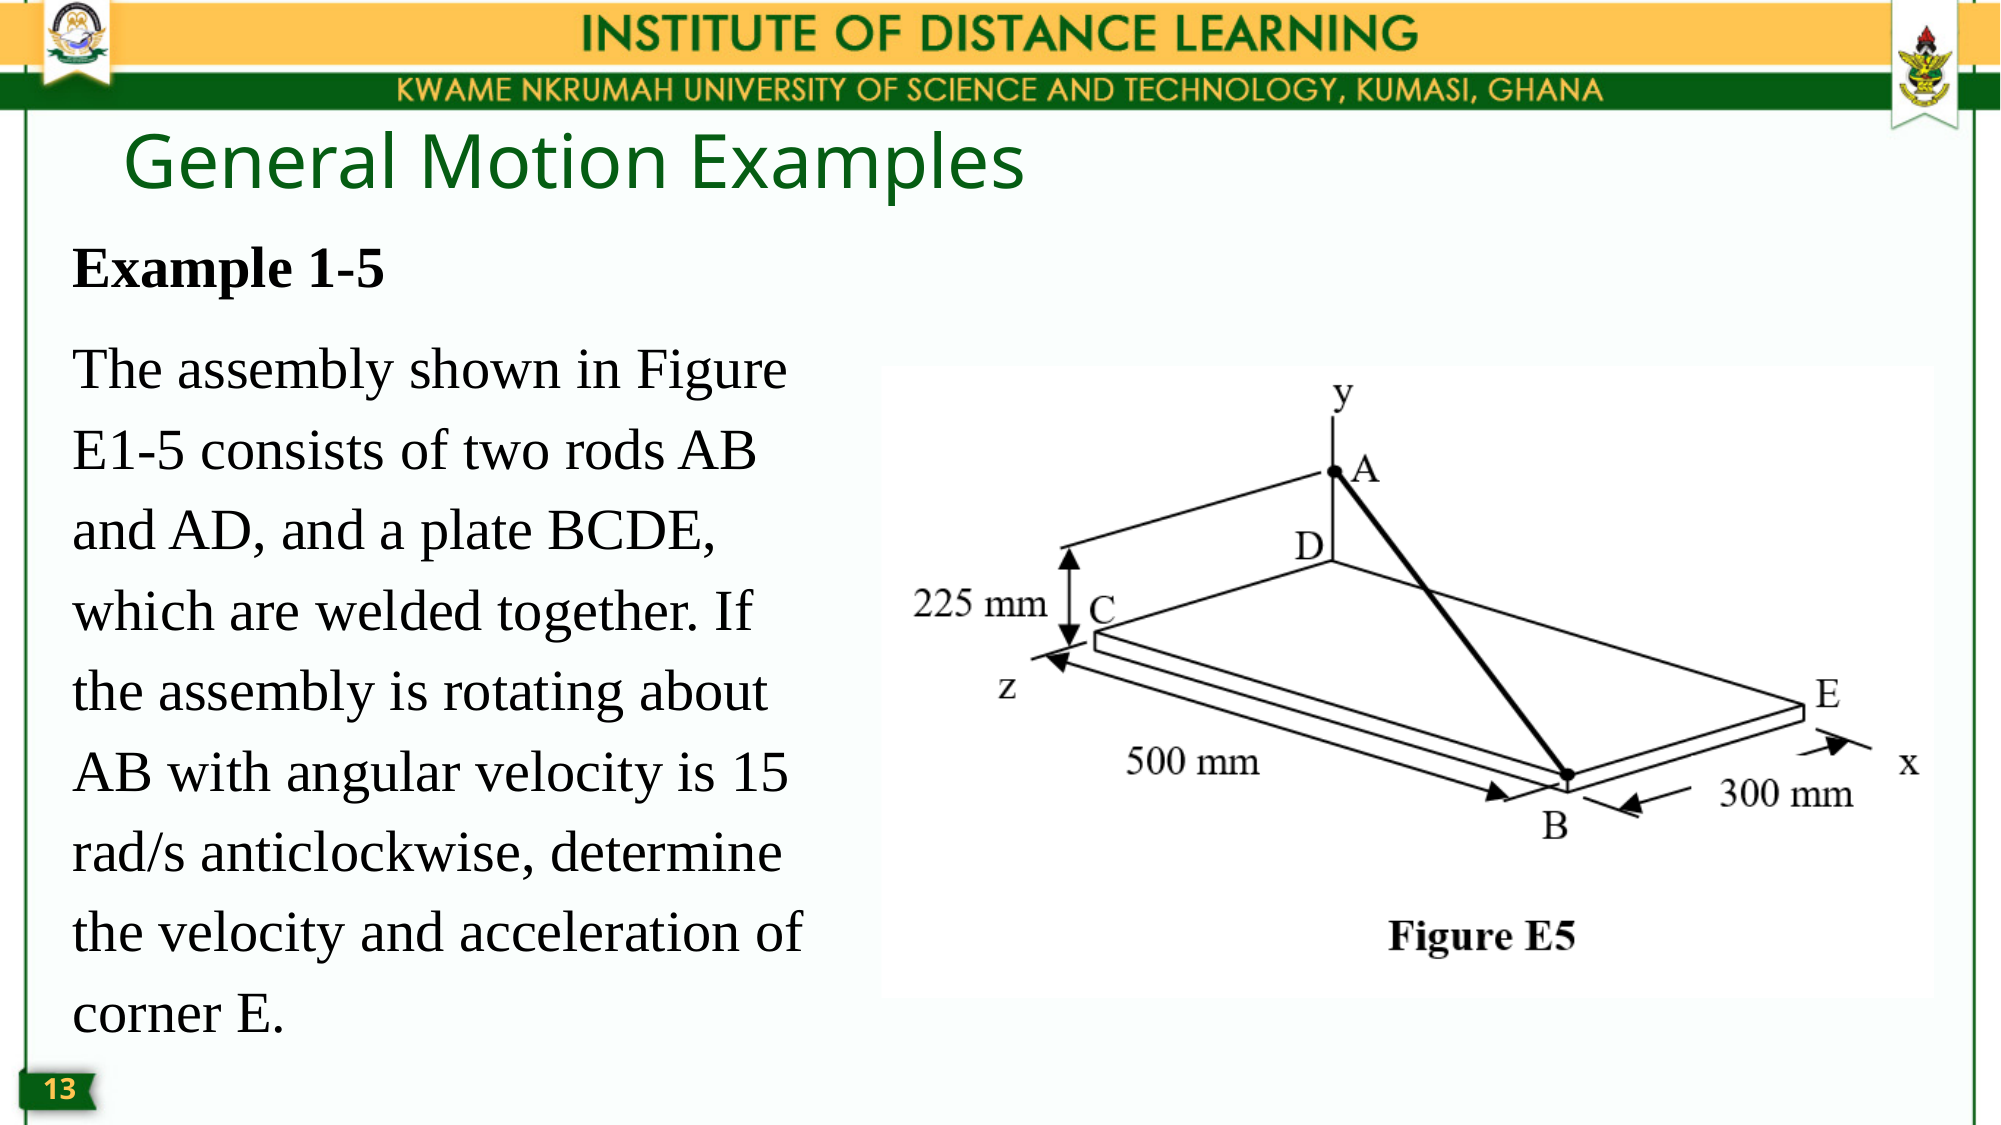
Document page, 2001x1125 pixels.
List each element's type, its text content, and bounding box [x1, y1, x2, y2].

title General Motion Examples [107, 90, 1833, 239]
text_box Example 1-5 The assembly shown in Figure E1-5 consists of two rods AB and AD, and a plate BCDE, which are welded together. If the assembly is rotating about AB with angular velocity is 15 rad/s anticlockwise, determine the velocity and acceleration of corner E. [57, 211, 822, 1052]
picture [0, 0, 2001, 1125]
slide_number 12 [24, 1060, 92, 1121]
